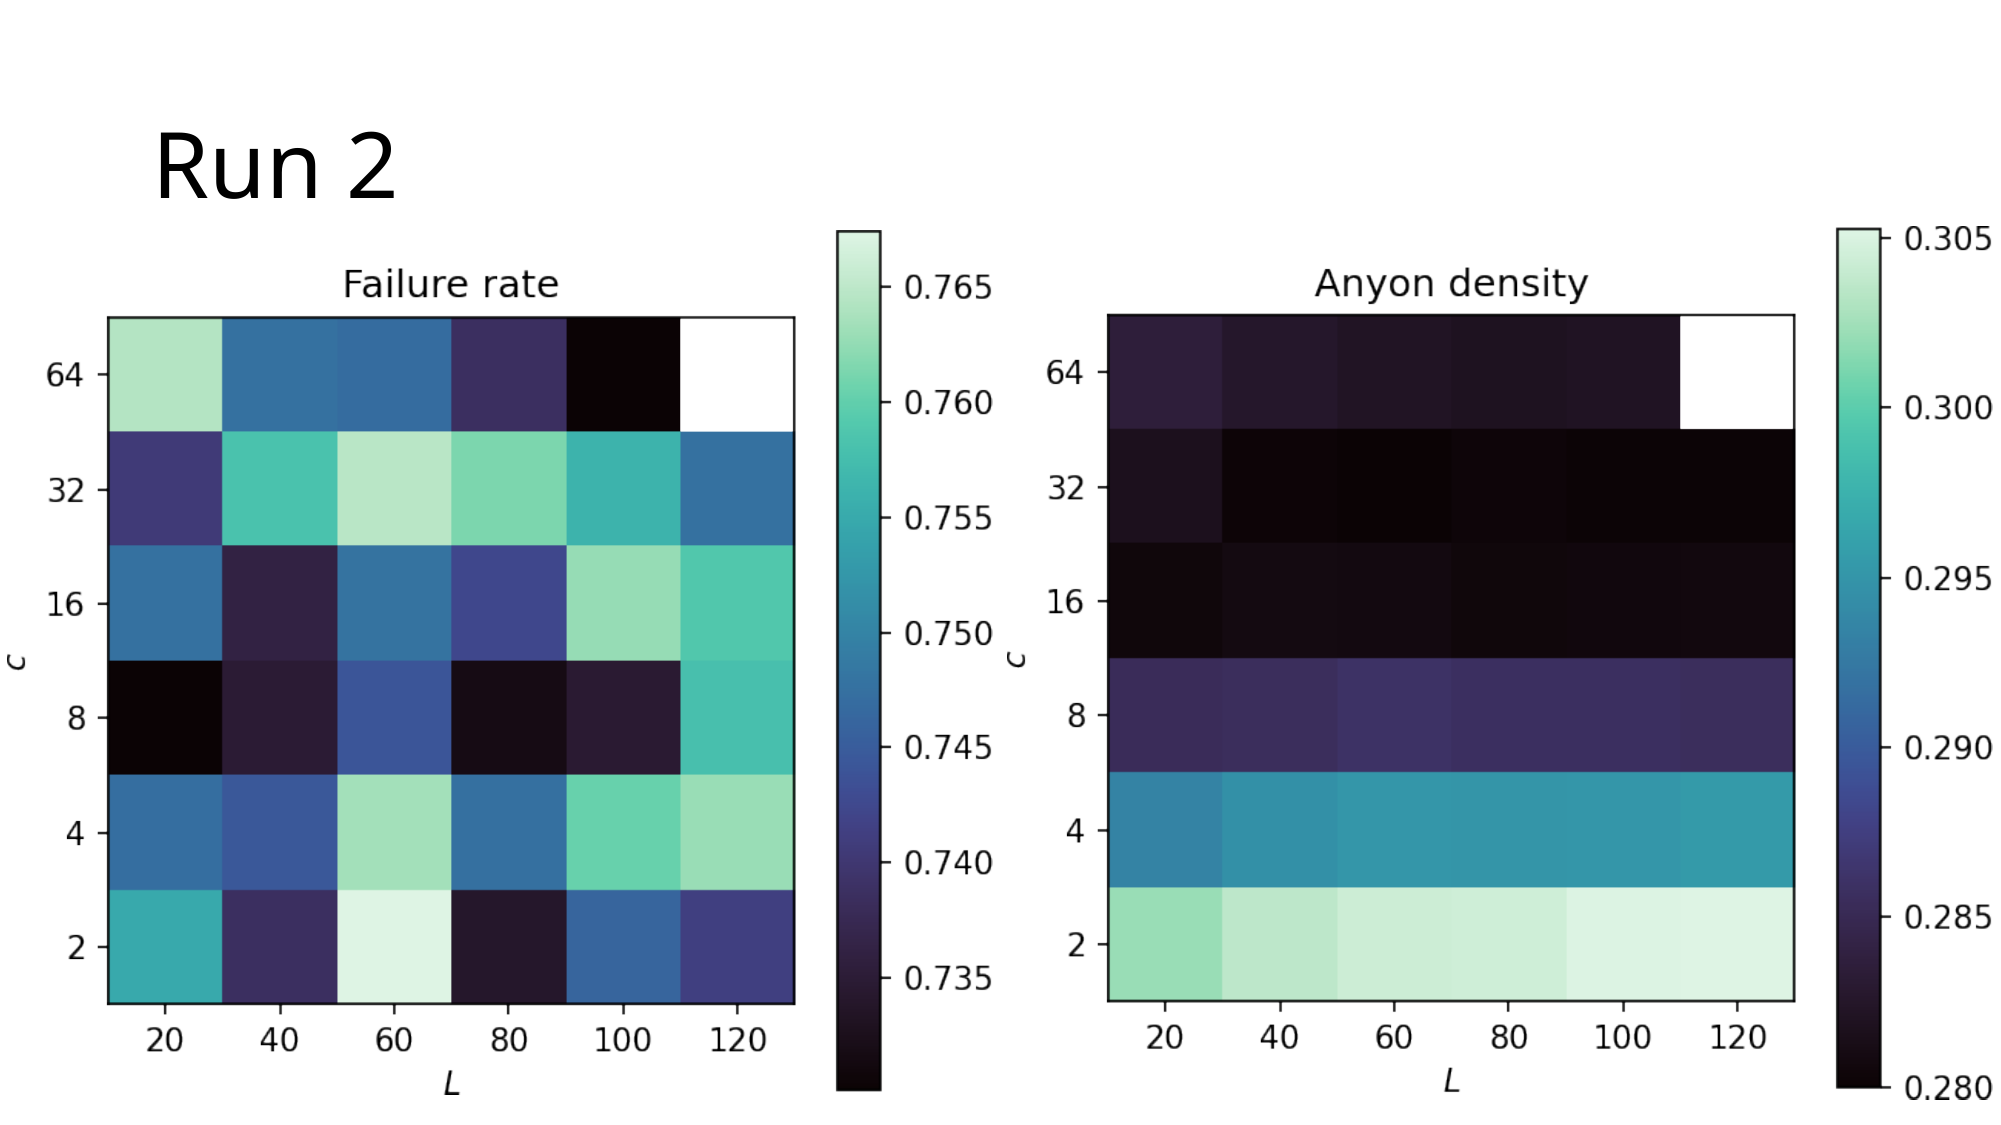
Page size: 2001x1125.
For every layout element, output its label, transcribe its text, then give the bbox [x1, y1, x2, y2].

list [6, 230, 994, 1096]
picture [1006, 225, 1994, 1101]
title Run 2 [137, 59, 1863, 278]
